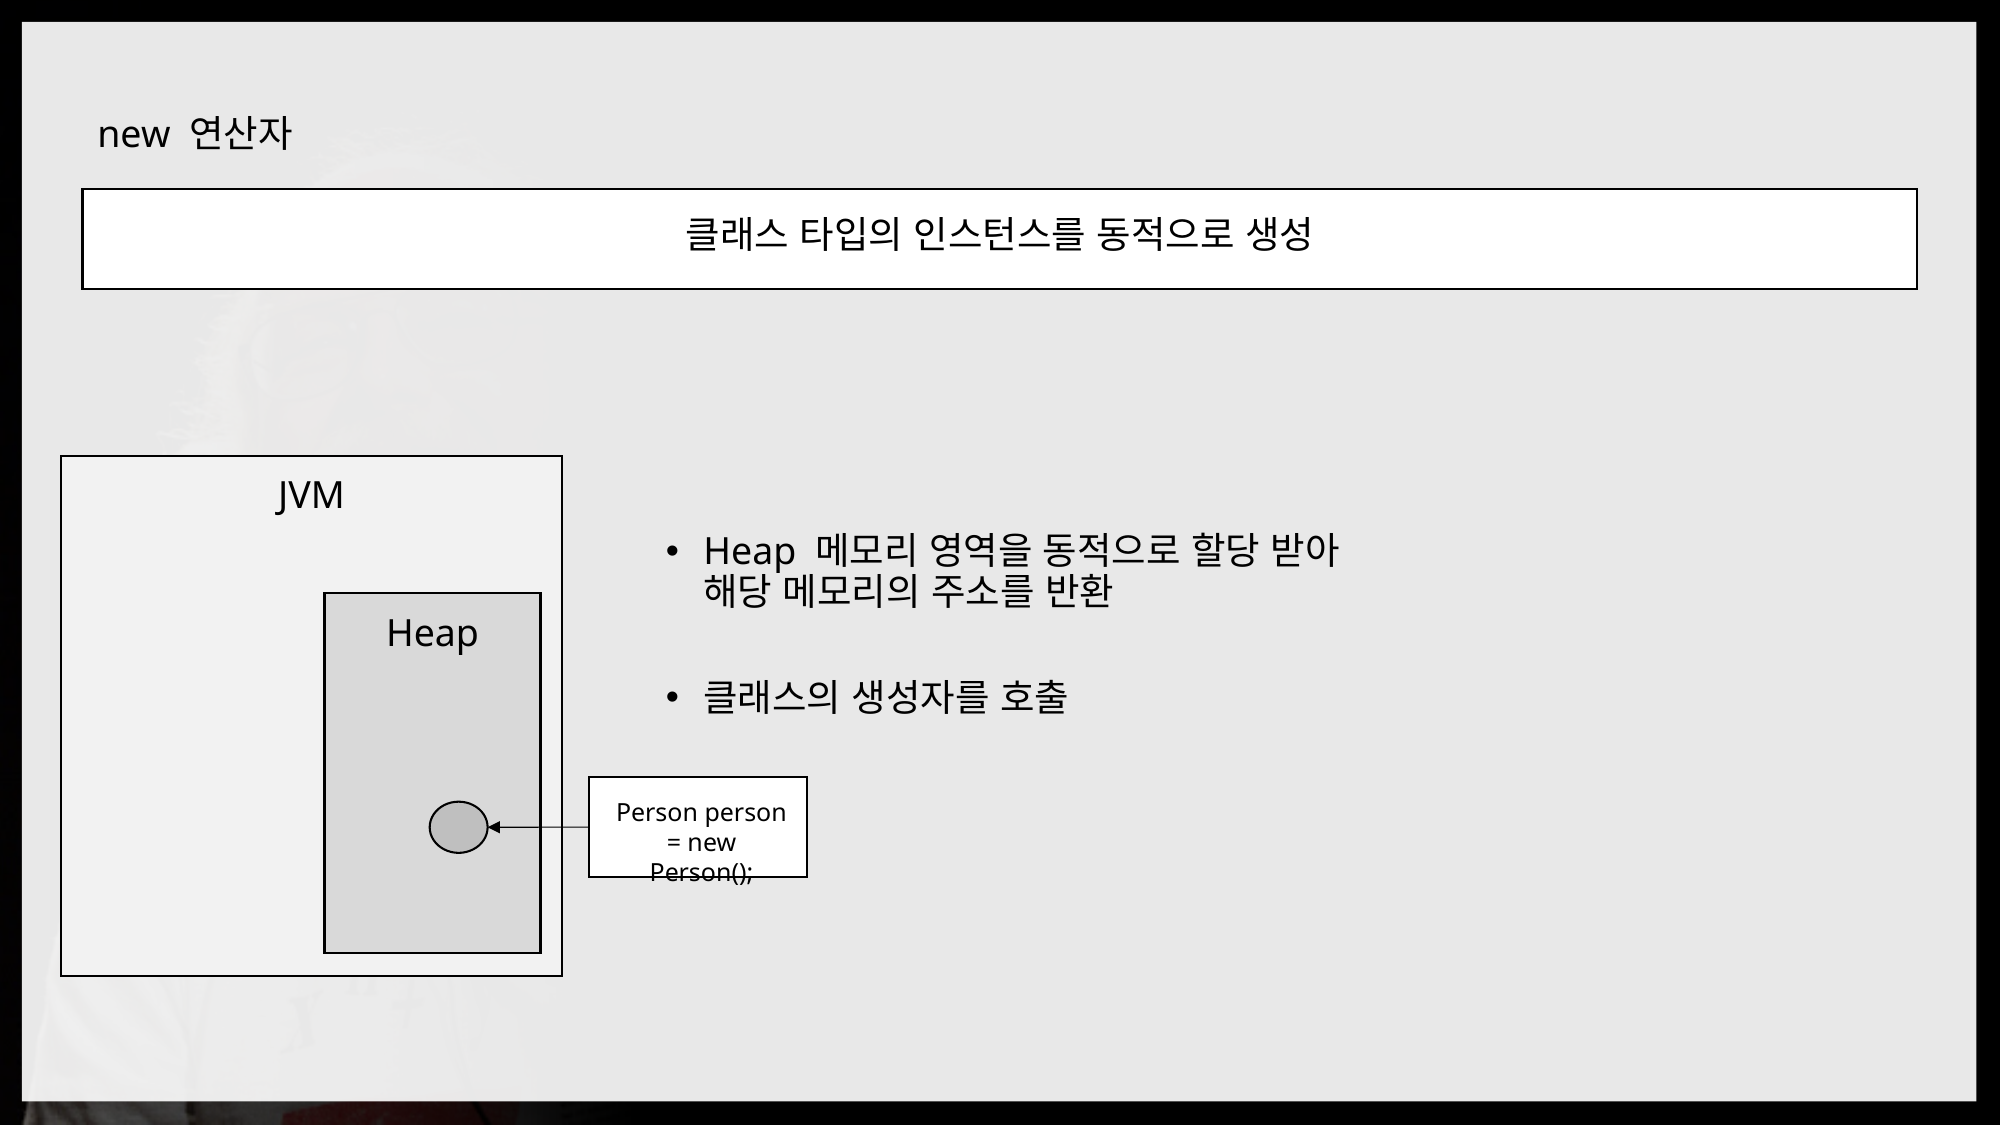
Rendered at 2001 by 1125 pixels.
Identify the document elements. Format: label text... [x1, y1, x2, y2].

text_box 클래스 타입의 인스턴스를 동적으로 생성 [761, 203, 1602, 264]
text_box [761, 21, 1977, 1103]
list Heap 메모리 영역을 동적으로 할당 받아 해당 메모리의 주소를 반환 클래스의 생성자를 호출 [761, 524, 1818, 734]
text_box [761, 188, 1918, 290]
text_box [589, 776, 808, 878]
picture [0, 0, 761, 1125]
text_box [761, 0, 2000, 1125]
